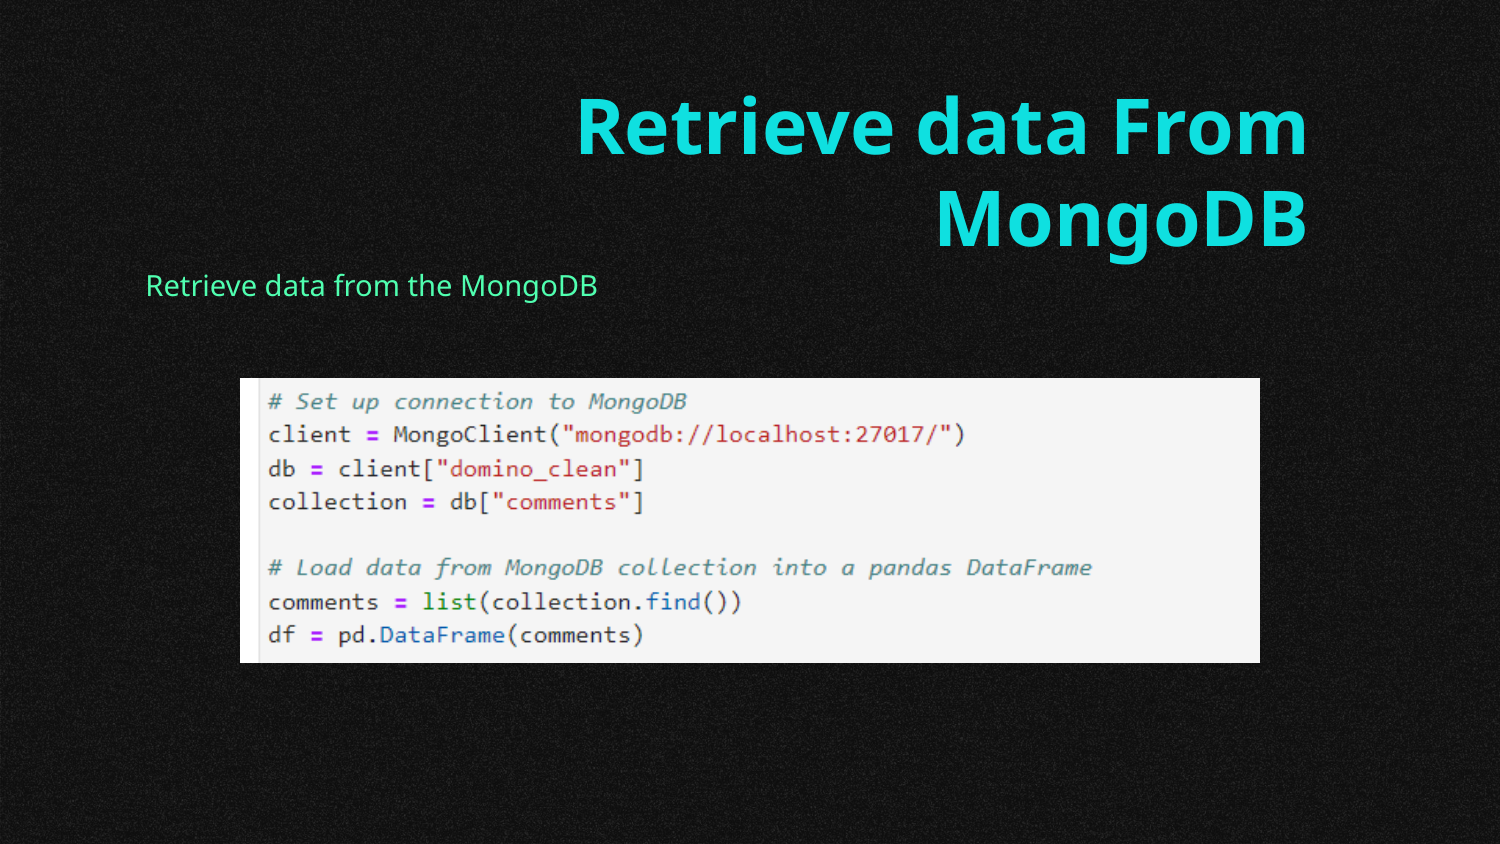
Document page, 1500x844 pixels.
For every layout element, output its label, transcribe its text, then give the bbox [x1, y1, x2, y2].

title Retrieve data From MongoDB [175, 55, 1325, 251]
picture [240, 378, 1260, 663]
text_box Retrieve data from the MongoDB [130, 251, 1370, 317]
